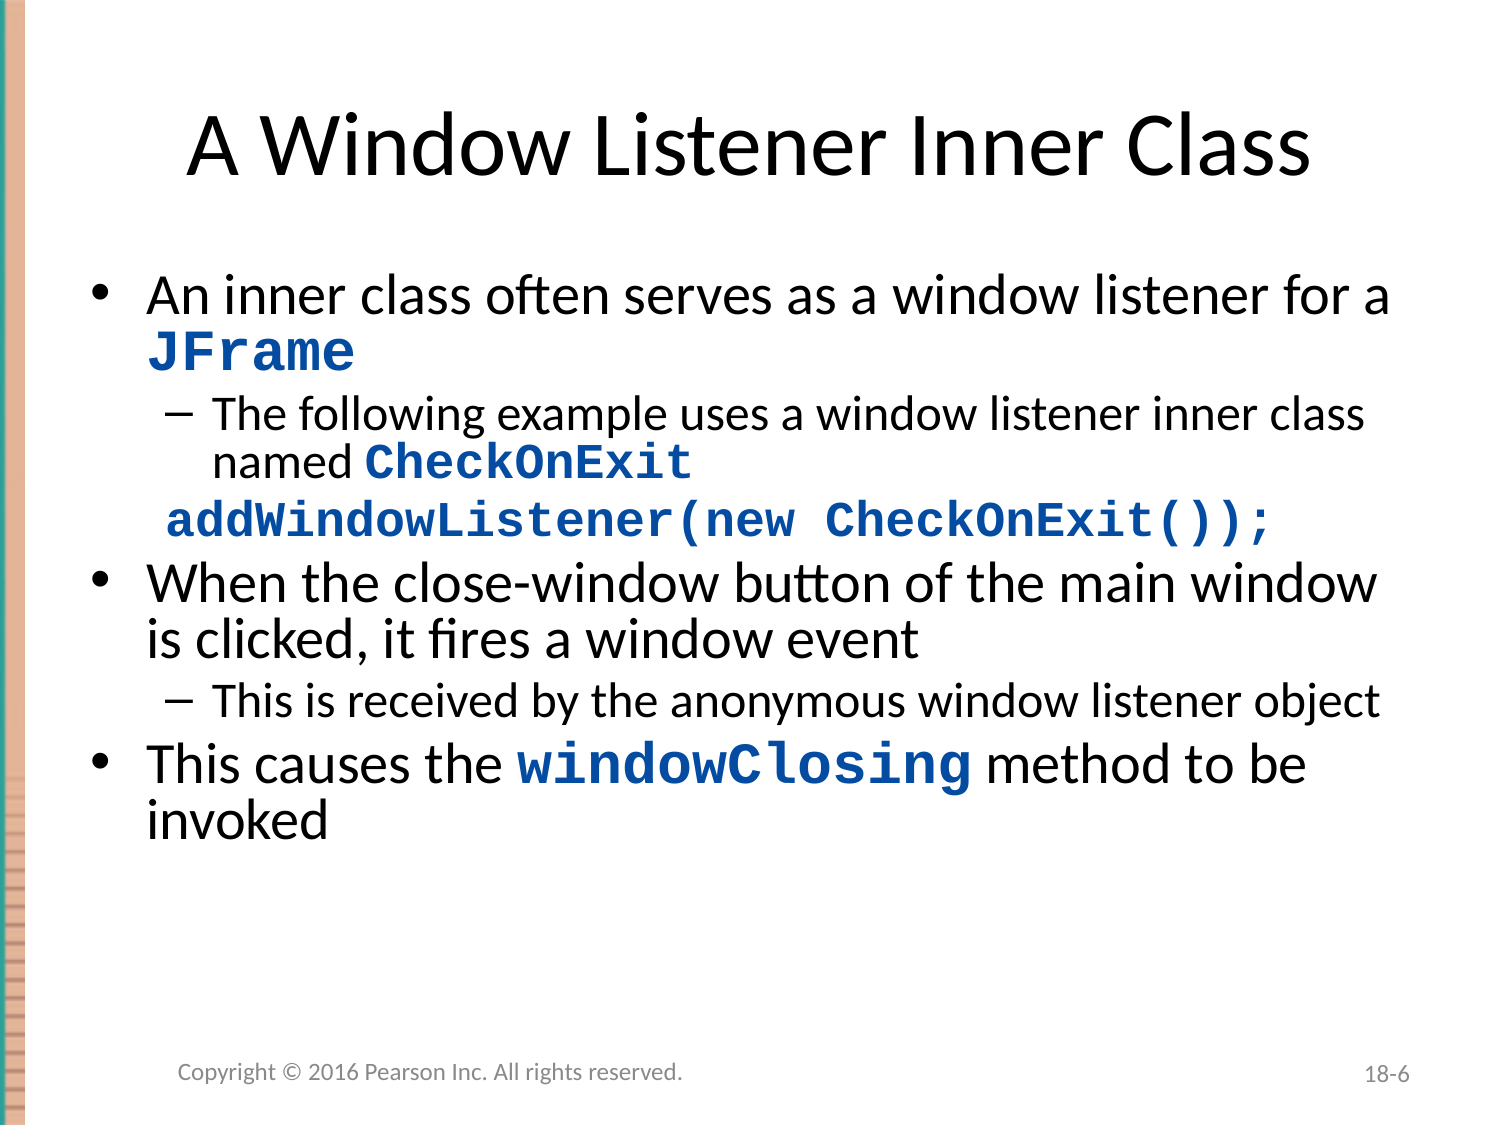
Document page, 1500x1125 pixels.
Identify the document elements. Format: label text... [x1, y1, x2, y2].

list An inner class often serves as a window listener for a JFrame The following example uses a window listener inner class named CheckOnExit addWindowListener(new CheckOnExit()); When the close-window button of the main window is clicked, it fires a window event This is received by the anonymous window listener object This causes the windowClosing method to be invoked [75, 262, 1425, 1005]
title A Window Listener Inner Class [75, 45, 1425, 233]
picture [0, 0, 25, 1125]
slide_number 18-6 [1074, 1042, 1425, 1103]
footer Copyright © 2016 Pearson Inc. All rights reserved. [75, 1040, 788, 1100]
